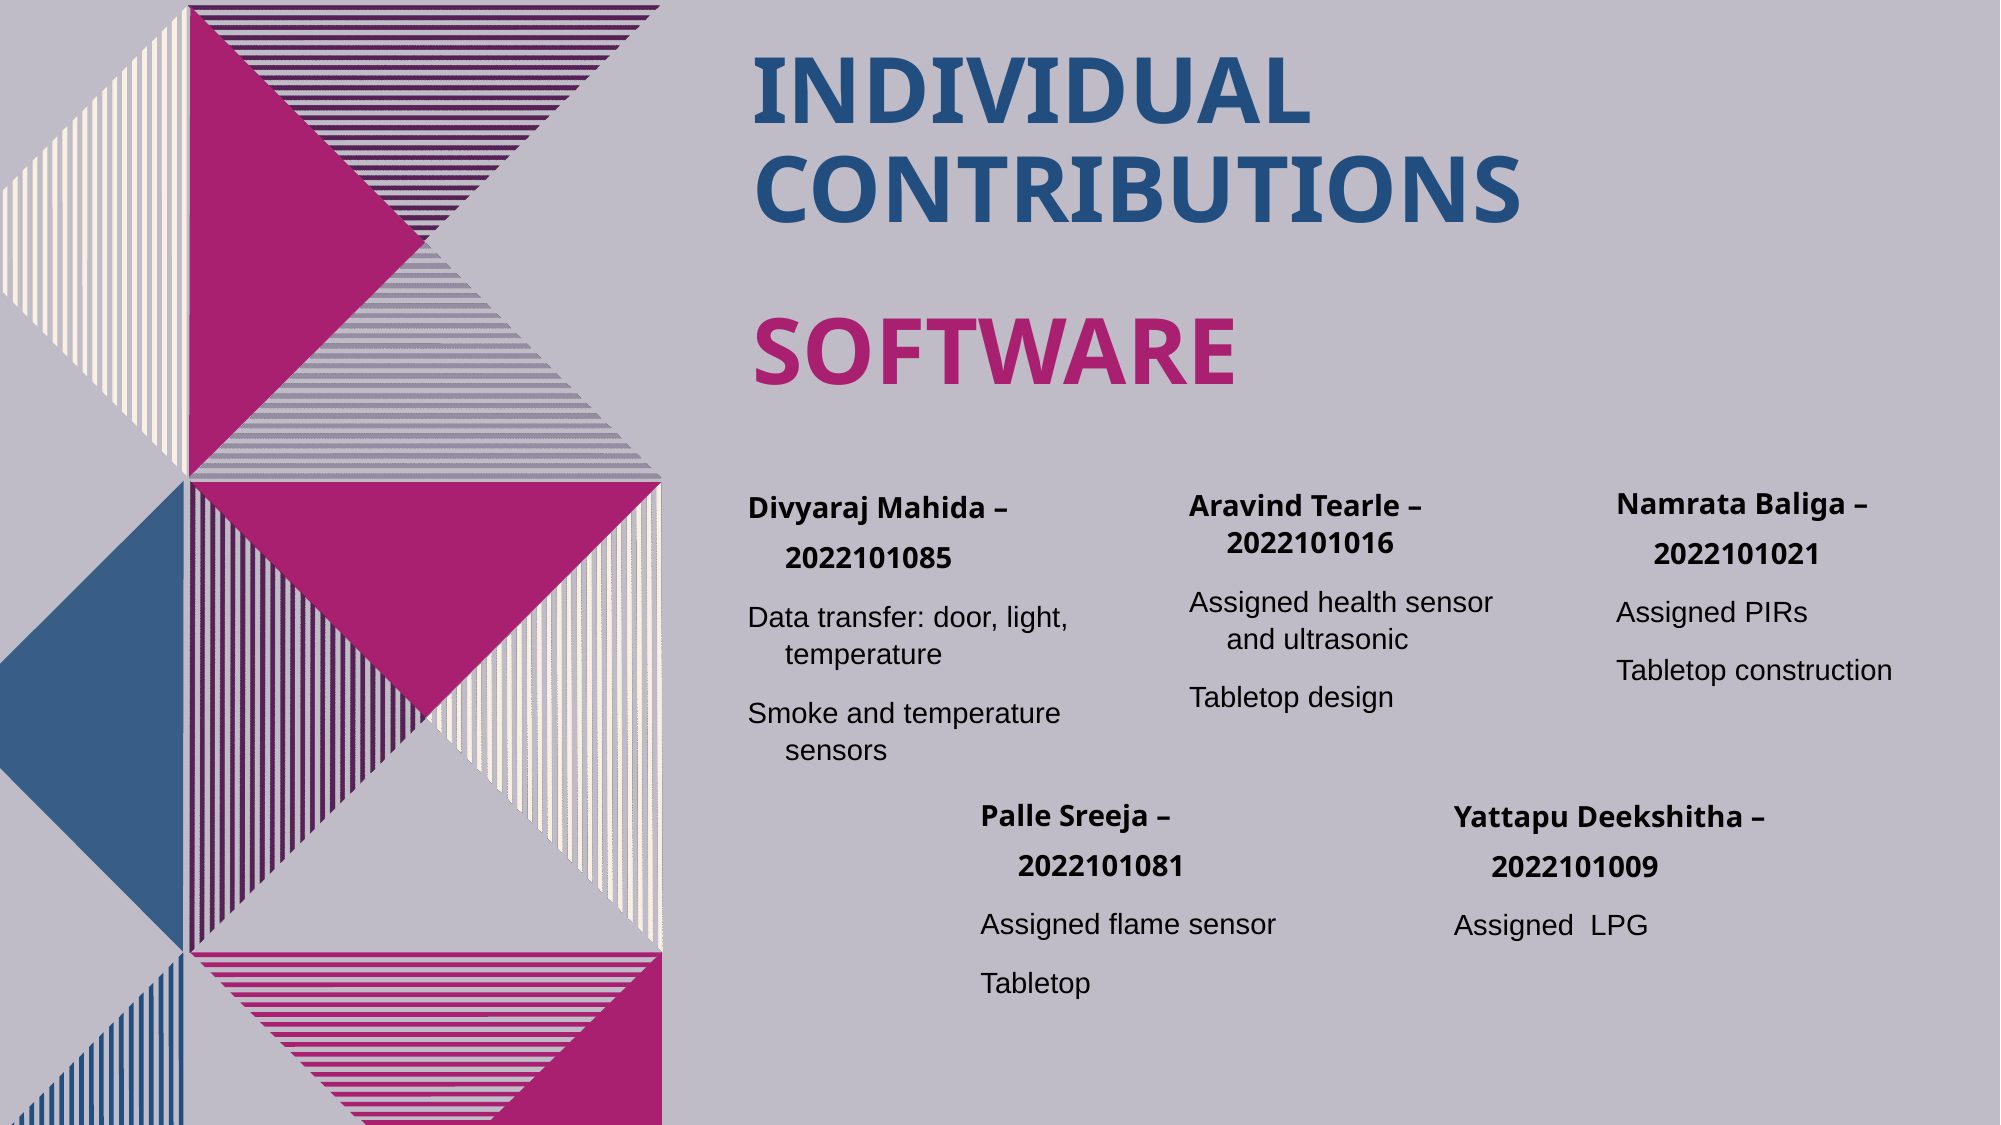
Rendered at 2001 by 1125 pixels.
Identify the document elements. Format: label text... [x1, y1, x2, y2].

picture [427, 483, 799, 952]
picture [190, 242, 661, 482]
text_box Individual contributions [737, 37, 1853, 248]
text_box Divyaraj Mahida – 2022101085 Data transfer: door, light, temperature Smoke and temperature sensors [732, 467, 1109, 816]
text_box Namrata Baliga – 2022101021 Assigned PIRs Tabletop construction [1601, 462, 1977, 749]
text_box Aravind Tearle – 2022101016 Assigned health sensor and ultrasonic Tabletop design [1174, 477, 1550, 794]
picture [183, 481, 425, 953]
text_box Yattapu Deekshitha – 2022101009 Assigned LPG [1438, 775, 1815, 1062]
text_box software [737, 297, 1427, 509]
text_box Palle Sreeja – 2022101081 Assigned flame sensor Tabletop [965, 774, 1342, 1062]
picture [188, 0, 659, 241]
